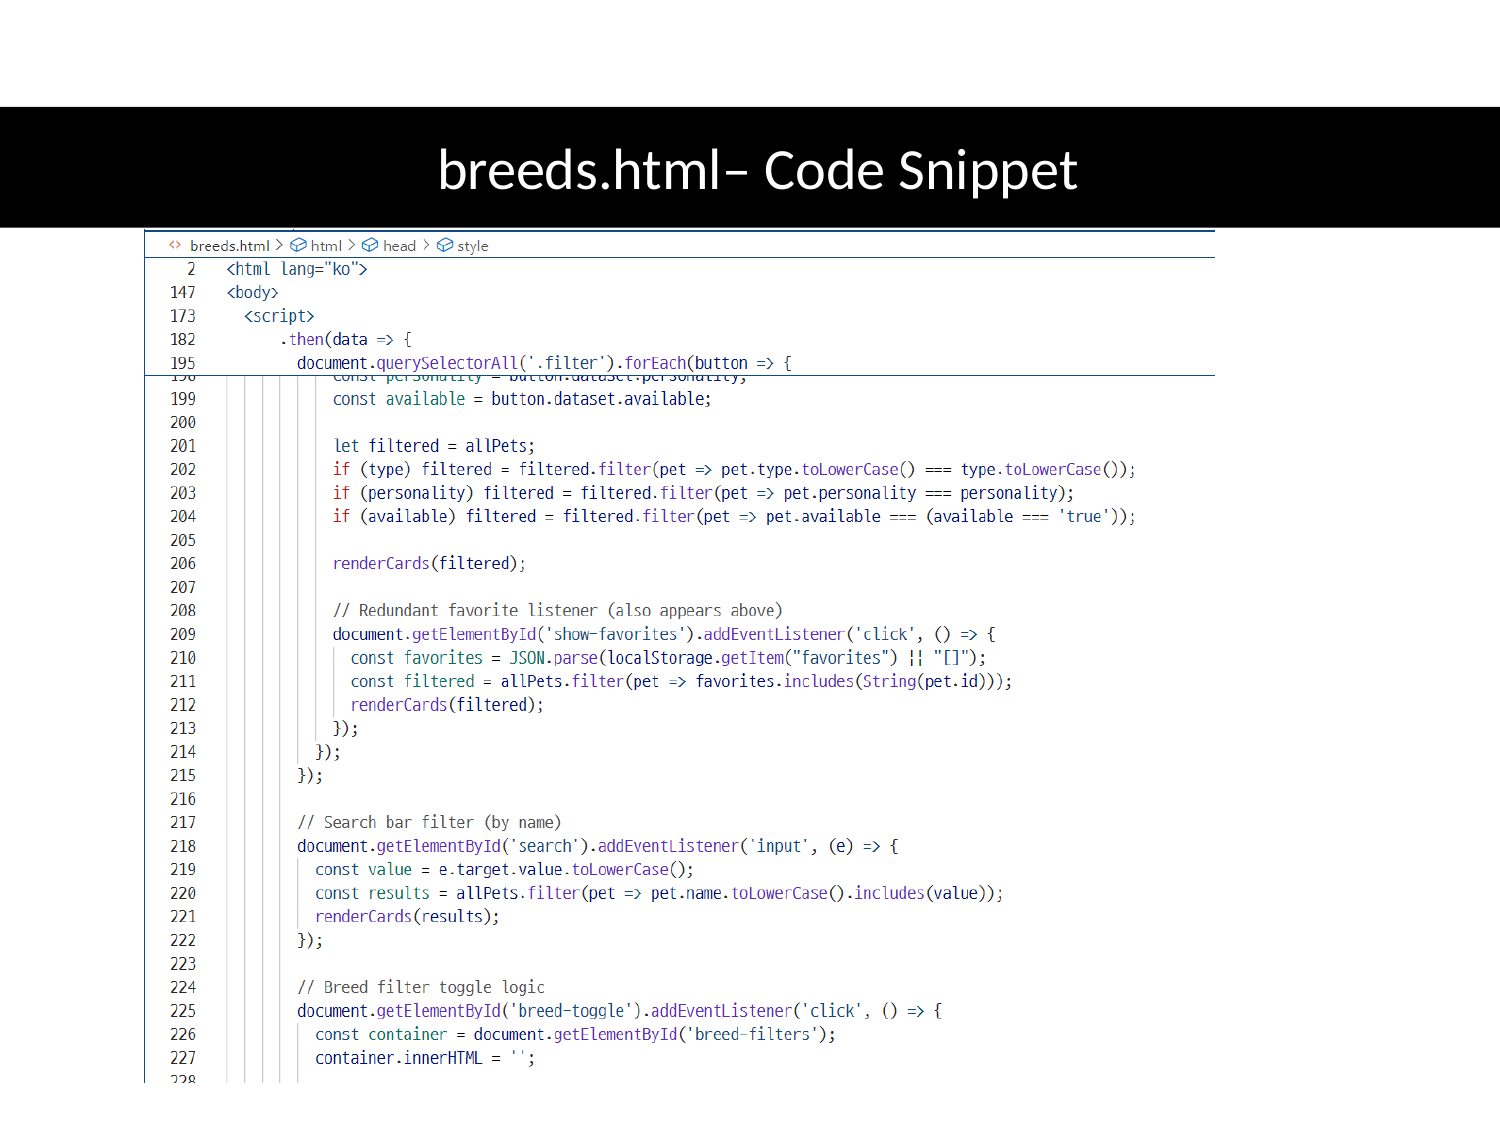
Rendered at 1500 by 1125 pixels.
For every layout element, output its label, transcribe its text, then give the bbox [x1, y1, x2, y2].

title breeds.html– Code Snippet [68, 105, 1448, 228]
picture [143, 228, 1215, 1083]
text_box [1215, 105, 1500, 230]
text_box [0, 105, 142, 230]
